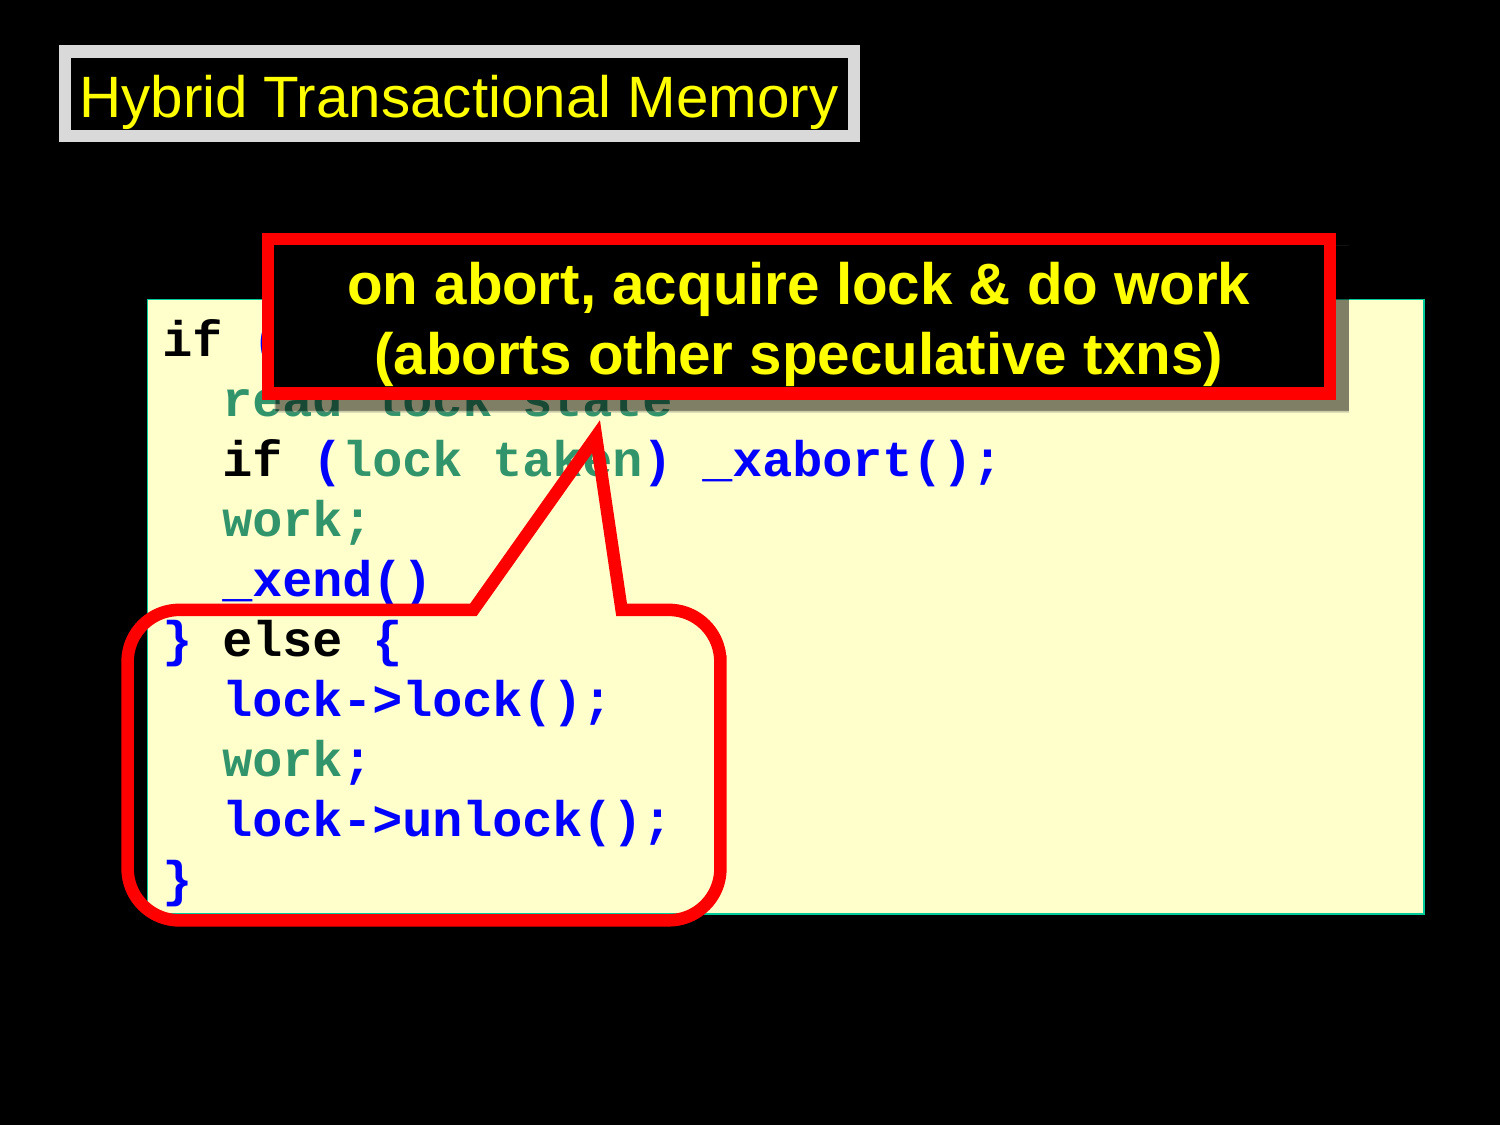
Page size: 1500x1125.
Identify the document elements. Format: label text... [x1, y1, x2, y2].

text_box if (_xbegin() == _XBEGIN_STARTED) { read lock state if (lock taken) _xabort(); work; _xend() } else { lock->lock(); work; lock->unlock(); } [147, 299, 1424, 915]
text_box Hybrid Transactional Memory [64, 51, 855, 136]
text_box [127, 436, 721, 921]
text_box on abort, acquire lock & do work (aborts other speculative txns) [268, 238, 1331, 394]
